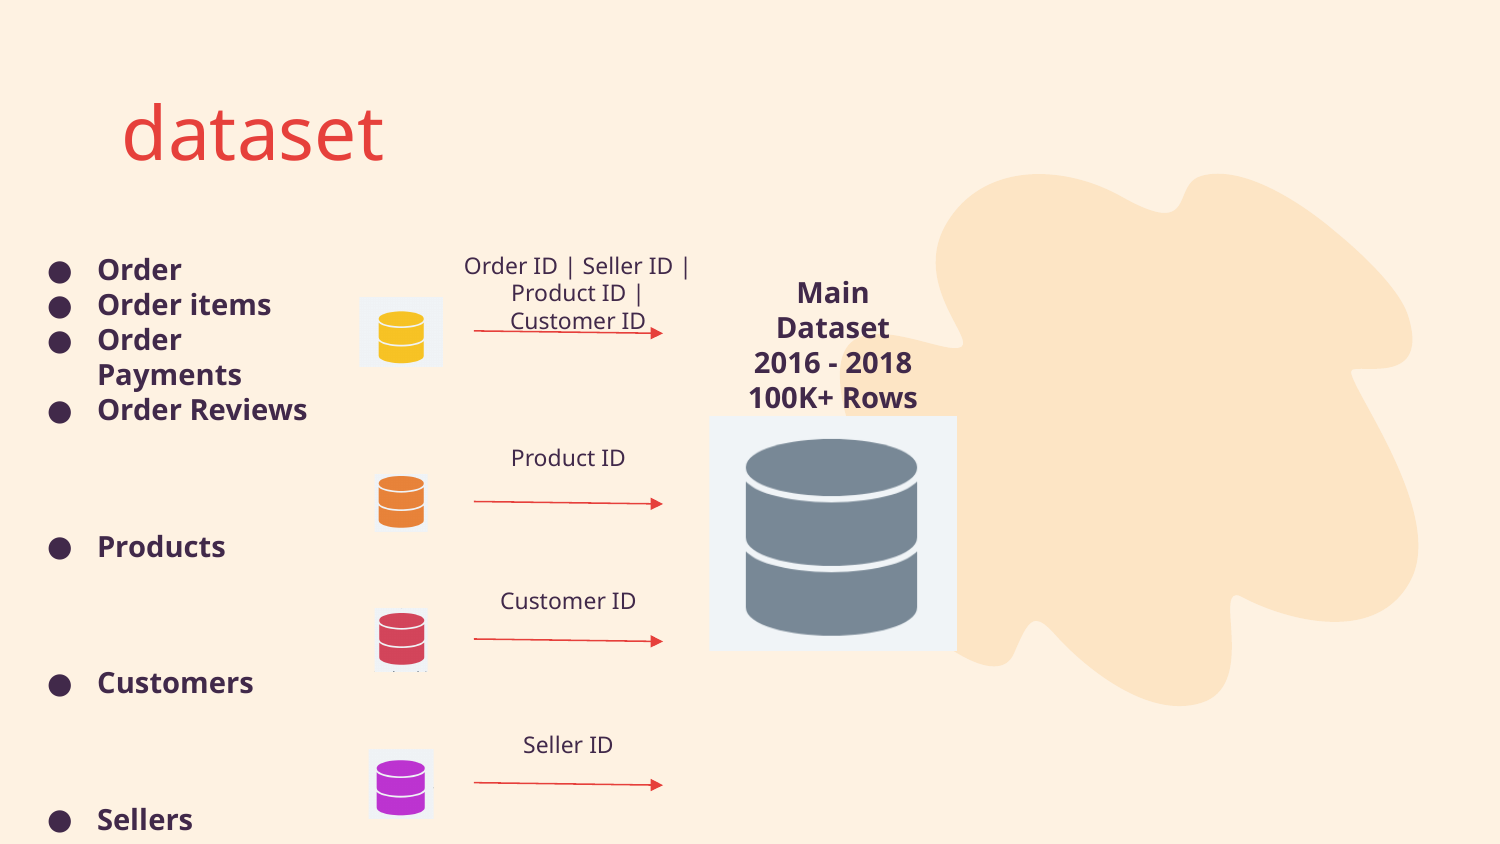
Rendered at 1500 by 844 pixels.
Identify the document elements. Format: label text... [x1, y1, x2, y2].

picture [359, 297, 444, 368]
title dataset [106, 69, 746, 191]
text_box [473, 501, 664, 505]
list Product ID [459, 428, 678, 498]
list Seller ID [459, 715, 678, 786]
list Main Dataset 2016 - 2018 100K+ Rows [724, 259, 942, 329]
picture [374, 608, 428, 673]
picture [708, 416, 958, 651]
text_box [473, 638, 664, 642]
list Order Order items Order Payments Order Reviews Products Customers Sellers [7, 236, 345, 306]
picture [374, 473, 428, 532]
list Customer ID [459, 571, 678, 642]
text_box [473, 330, 664, 334]
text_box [473, 782, 664, 786]
picture [368, 748, 434, 819]
list Order ID | Seller ID | Product ID | Customer ID [442, 236, 714, 306]
